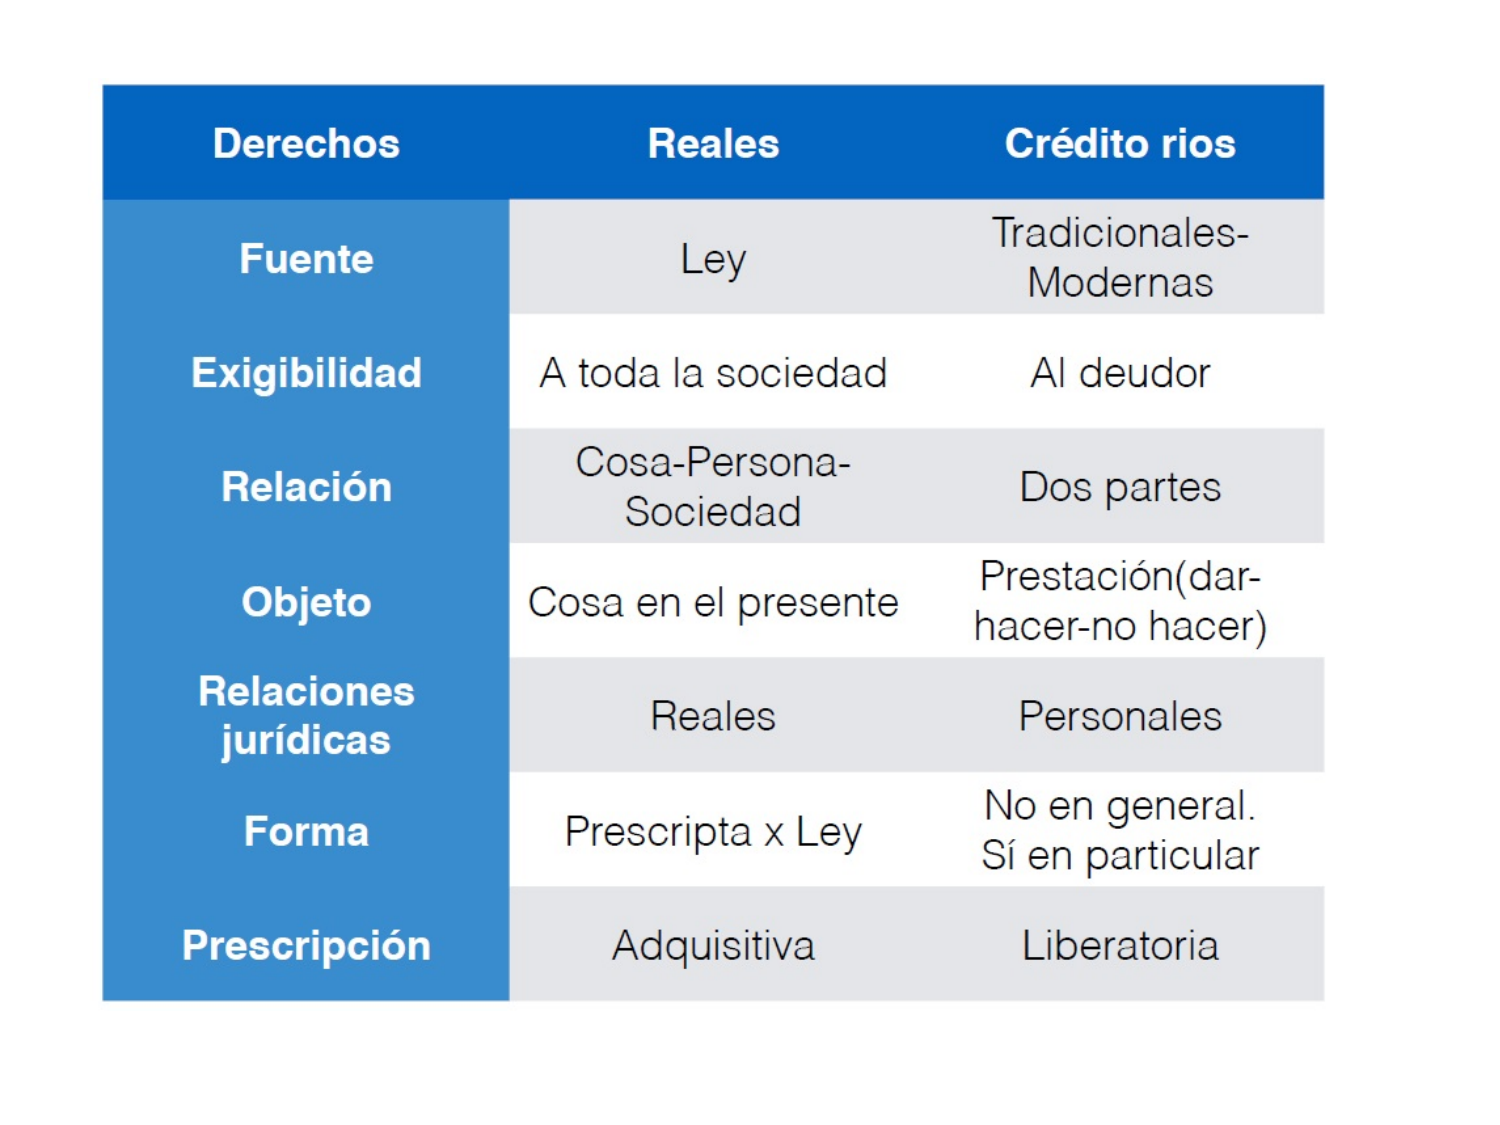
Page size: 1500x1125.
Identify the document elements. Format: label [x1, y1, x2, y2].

picture [88, 77, 1350, 1011]
